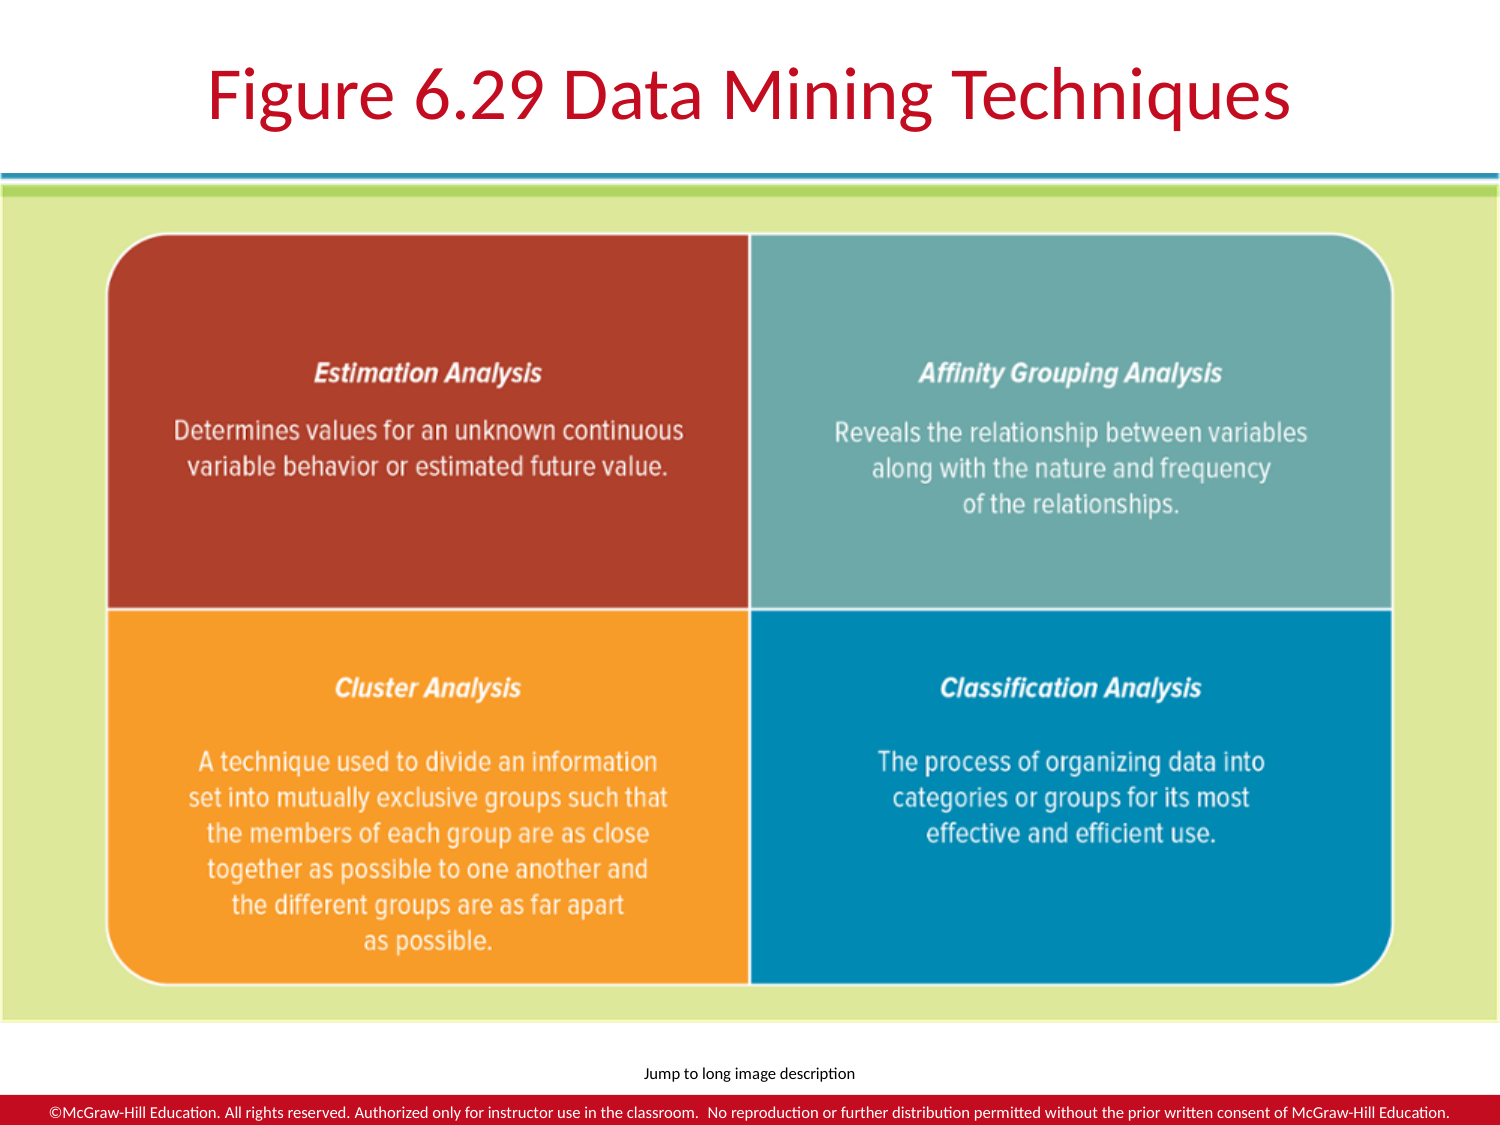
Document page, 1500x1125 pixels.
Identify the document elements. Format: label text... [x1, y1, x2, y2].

list Jump to long image description [568, 1062, 932, 1092]
picture [0, 173, 1500, 1023]
title Figure 6.29 Data Mining Techniques [0, 37, 1500, 138]
